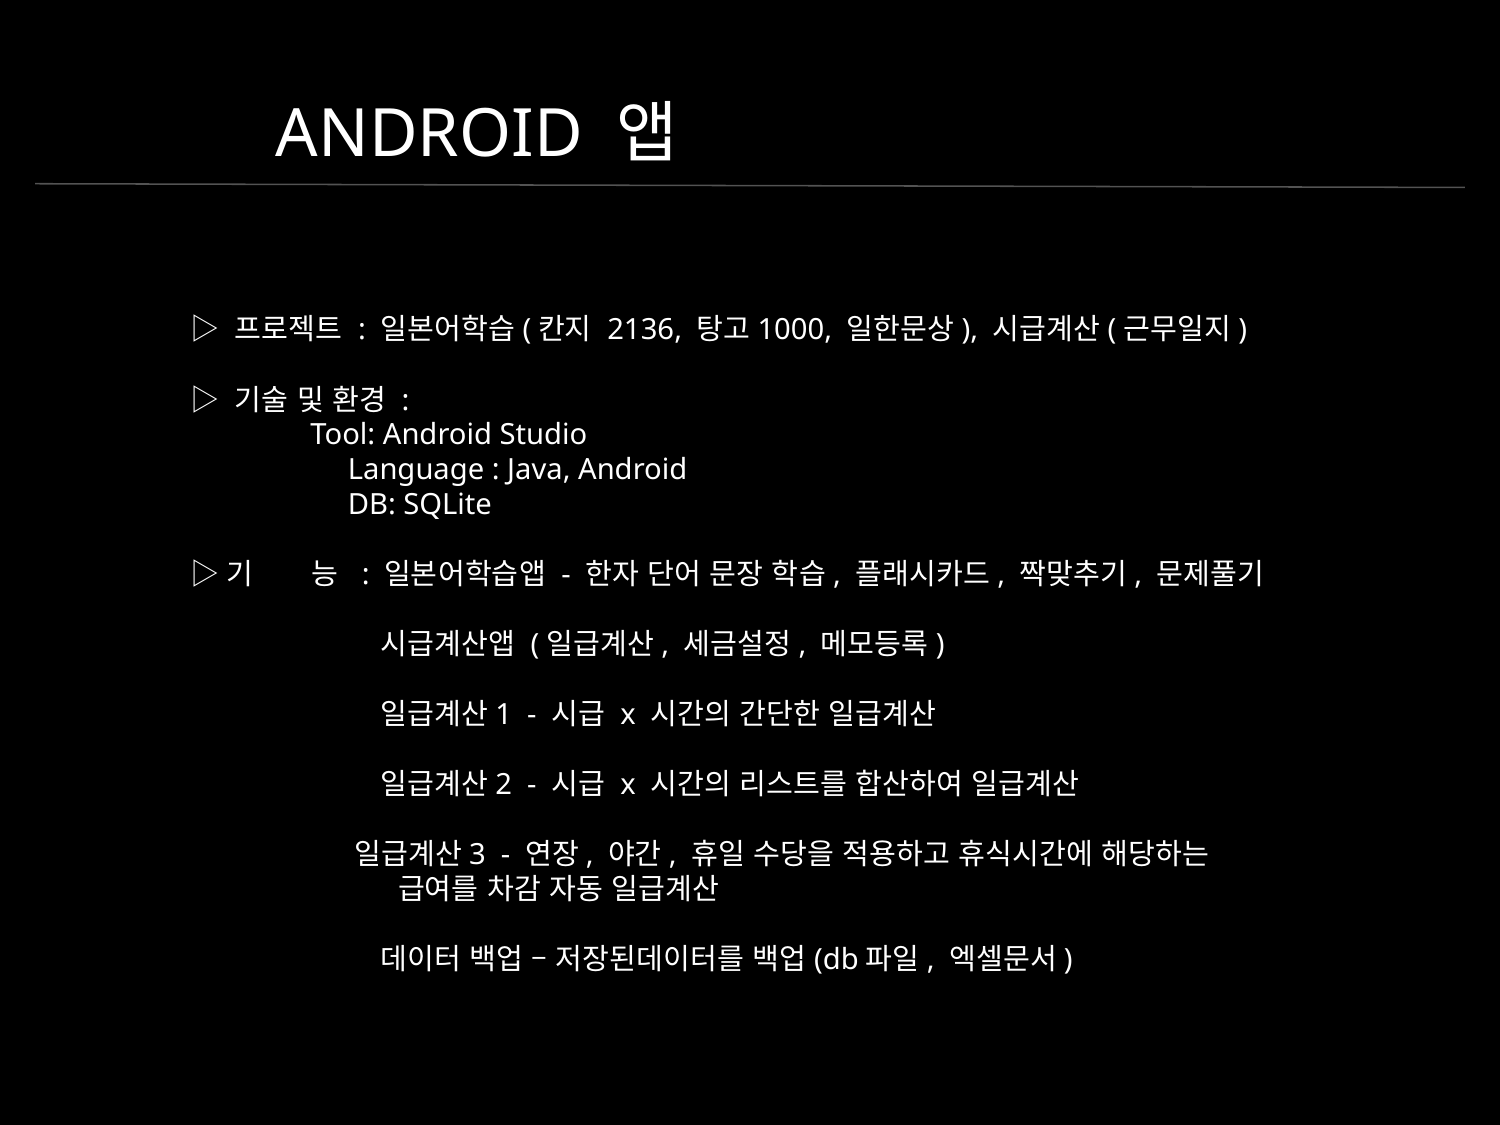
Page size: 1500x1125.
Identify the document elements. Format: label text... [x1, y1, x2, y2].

text_box ▷ 프로젝트 : 일본어학습(칸지 2136, 탕고1000, 일한문상), 시급계산(근무일지) ▷ 기술 및 환경 : Tool: Android Studio Language : Java, Android DB: SQLite ▷기 능 : 일본어학습앱 - 한자 단어 문장 학습, 플래시카드, 짝맞추기, 문제풀기 시급계산앱 (일급계산, 세금설정, 메모등록) 일급계산1 - 시급 x 시간의 간단한 일급계산 일급계산2 - 시급 x 시간의 리스트를 합산하여 일급계산 일급계산3 - 연장, 야간, 휴일 수당을 적용하고 휴식시간에 해당하는 급여를 차감 자동 일급계산 데이터 백업 – 저장된데이터를 백업(db파일, 엑셀문서) [175, 285, 1336, 1018]
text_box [34, 183, 1466, 188]
text_box ANDROID 앱 [163, 81, 809, 177]
